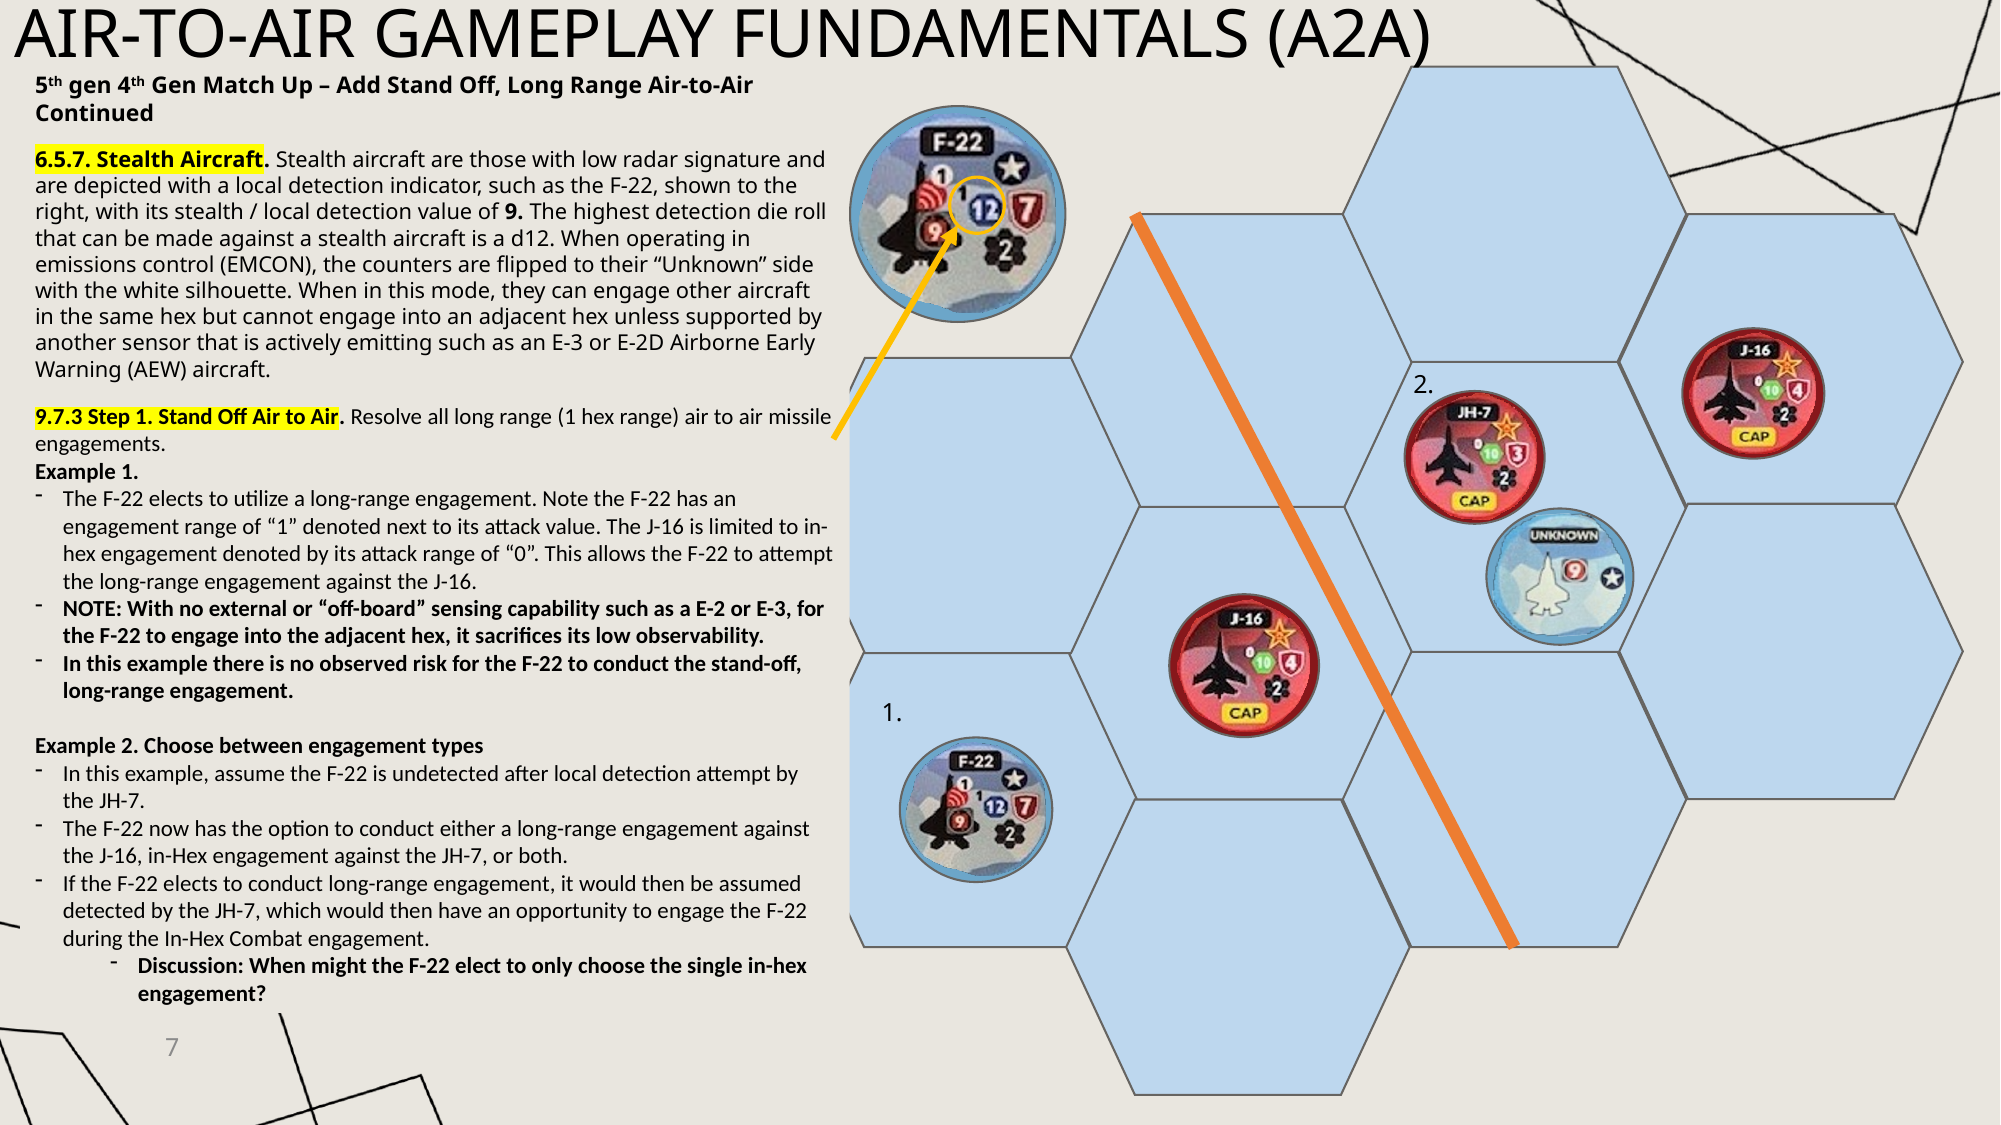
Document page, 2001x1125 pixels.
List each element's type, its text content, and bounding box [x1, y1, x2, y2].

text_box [1134, 214, 1515, 948]
text_box [1069, 223, 1134, 488]
text_box [1065, 798, 1410, 1096]
text_box [1618, 213, 1964, 506]
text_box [1486, 508, 1634, 645]
text_box [850, 652, 1134, 949]
picture [1668, 0, 2001, 249]
text_box [1513, 650, 1687, 949]
slide_number 7 [150, 1024, 254, 1074]
text_box [1341, 170, 1687, 363]
text_box [1515, 363, 1685, 615]
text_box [1682, 328, 1825, 459]
text_box [850, 356, 1134, 655]
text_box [1515, 390, 1545, 508]
text_box 5th gen 4th Gen Match Up – Add Stand Off, Long Range Air-to-Air Continued 6.5.7. Stealth Aircraft. Stealth aircraft are those with low radar signature and are depicted with a local detection indicator, such as the F-22, shown to the right, with its stealth / local detection value of 9. The highest detection die roll that can be made against a stealth aircraft is a d12. When operating in emissions control (EMCON), the counters are flipped to their “Unknown” side with the white silhouette. When in this mode, they can engage other aircraft in the same hex but cannot engage into an adjacent hex unless supported by another sensor that is actively emitting such as an E-3 or E-2D Airborne Early Warning (AEW) aircraft. 9.7.3 Step 1. Stand Off Air to Air. Resolve all long range (1 hex range) air to air missile engagements. Example 1. The F-22 elects to utilize a long-range engagement. Note the F-22 has an engagement range of “1” denoted next to its attack value. The J-16 is limited to in-hex engagement denoted by its attack range of “0”. This allows the F-22 to attempt the long-range engagement against the J-16. NOTE: With no external or “off-board” sensing capability such as a E-2 or E-3, for the F-22 to engage into the adjacent hex, it sacrifices its low observability. In this example there is no observed risk for the F-22 to conduct the stand-off, long-range engagement. Example 2. Choose between engagement types In this example, assume the F-22 is undetected after local detection attempt by the JH-7. The F-22 now has the option to conduct either a long-range engagement against the J-16, in-Hex engagement against the JH-7, or both. If the F-22 elects to conduct long-range engagement, it would then be assumed detected by the JH-7, which would then have an opportunity to engage the F-22 during the In-Hex Combat engagement. Discussion: When might the F-22 elect to only choose the single in-hex engagement? [20, 63, 850, 1013]
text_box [850, 106, 1066, 322]
text_box [1515, 645, 1620, 650]
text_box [833, 225, 958, 440]
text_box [899, 737, 1053, 883]
text_box 1. [866, 688, 923, 734]
title Air-to-air gameplay fundamentals (A2A) [0, 0, 1700, 170]
picture [0, 900, 541, 1125]
text_box [1068, 523, 1134, 796]
text_box [1618, 502, 1964, 801]
